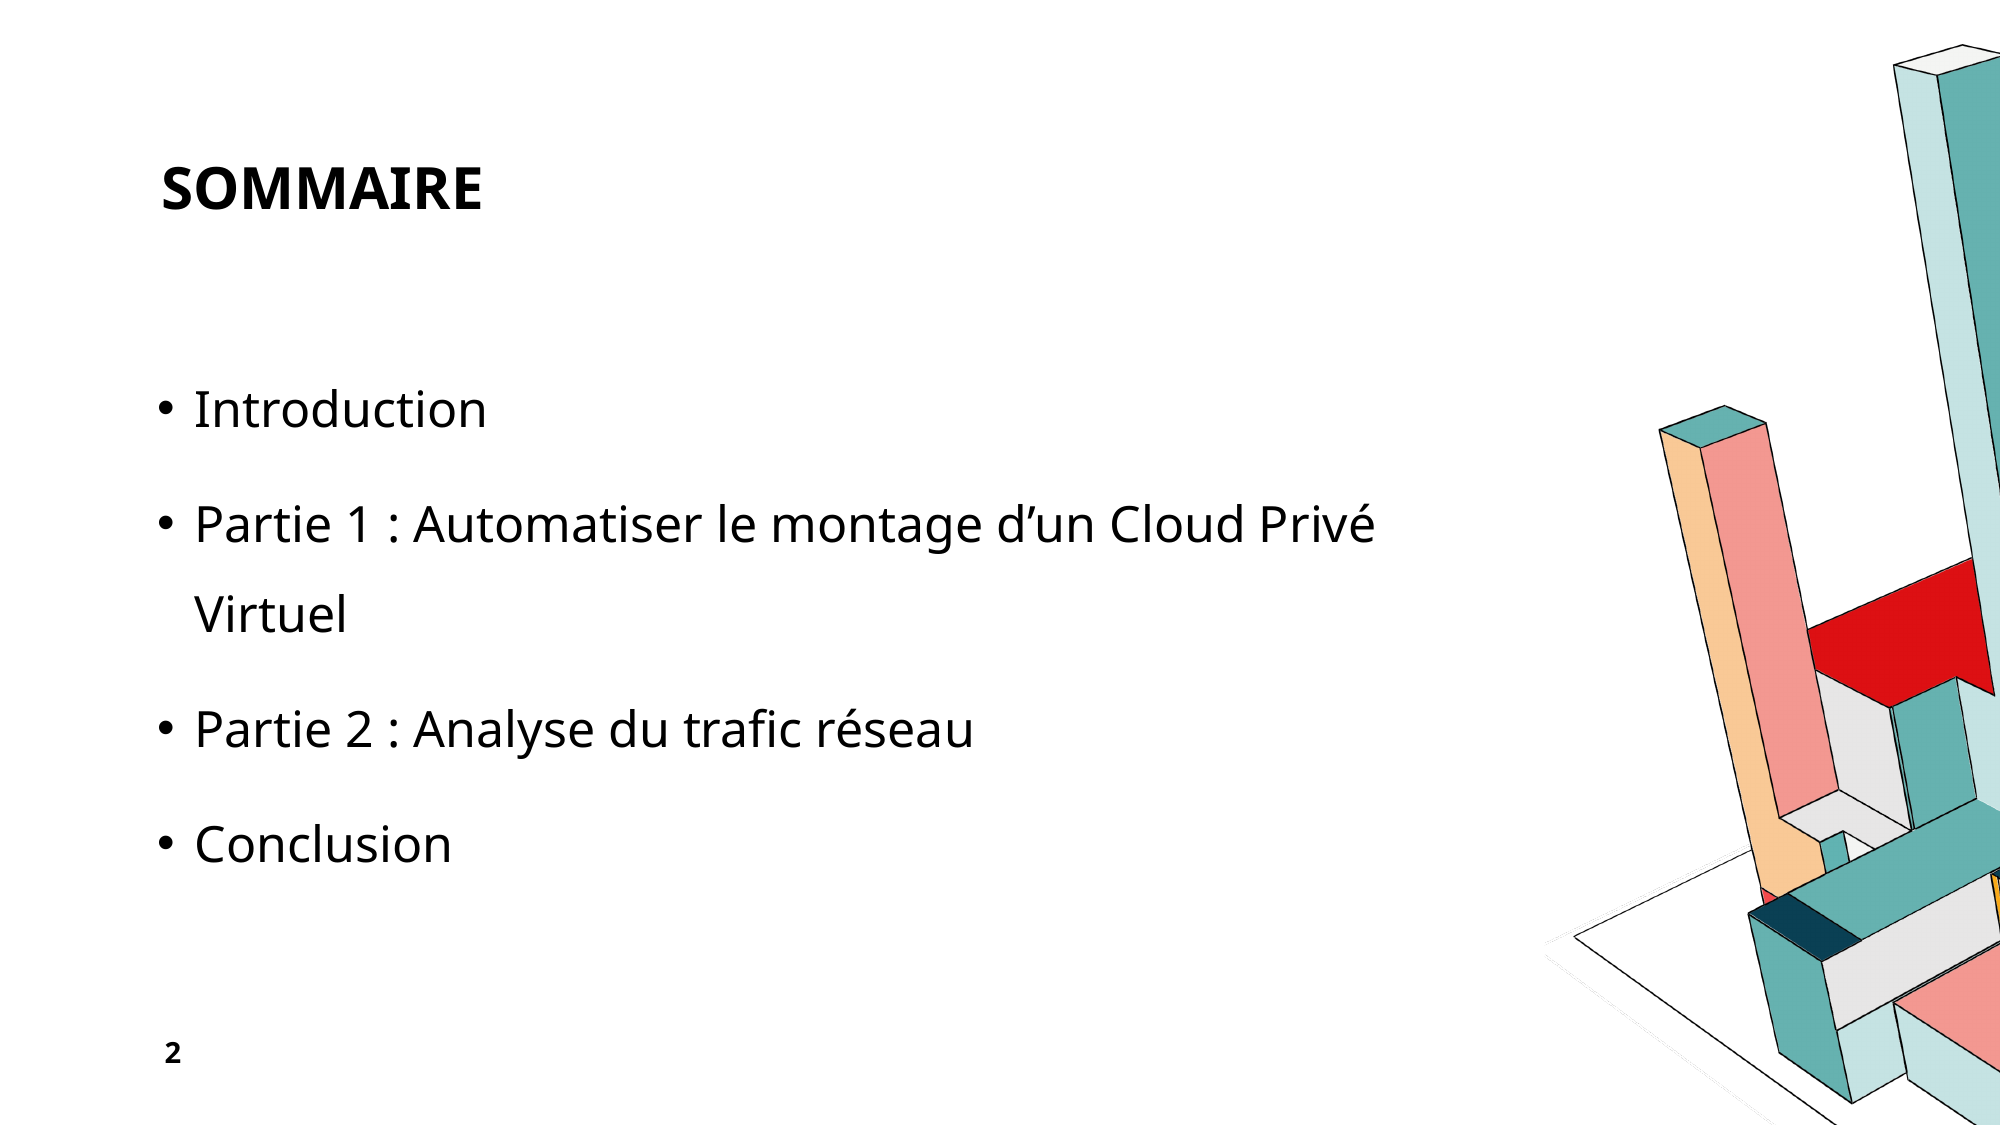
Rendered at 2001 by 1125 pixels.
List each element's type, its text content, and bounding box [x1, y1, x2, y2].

title Sommaire [146, 11, 1508, 230]
picture [1544, 43, 2000, 1125]
list Introduction Partie 1 : Automatiser le montage d’un Cloud Privé Virtuel Partie 2 : Analyse du trafic réseau Conclusion [142, 339, 1508, 913]
slide_number 2 [149, 1024, 588, 1085]
